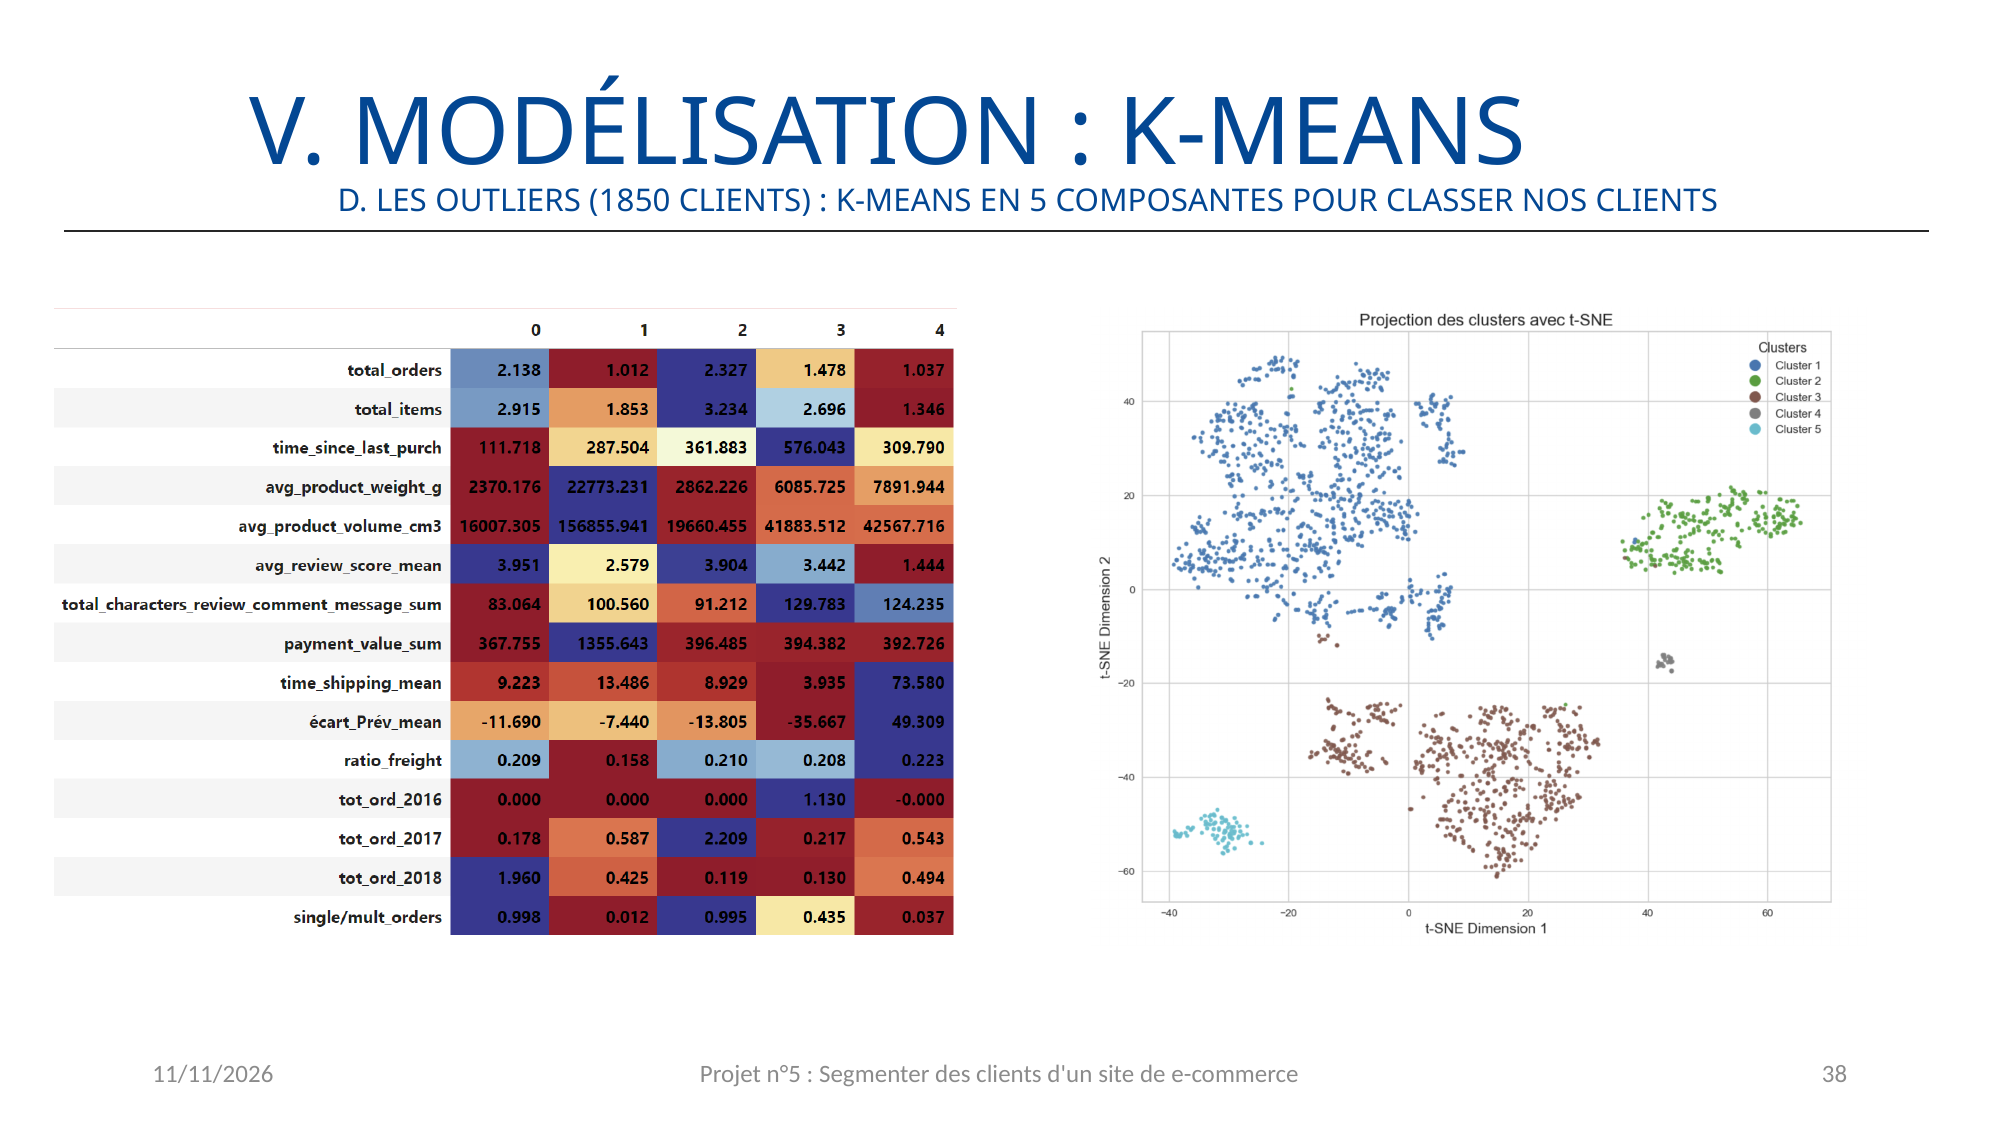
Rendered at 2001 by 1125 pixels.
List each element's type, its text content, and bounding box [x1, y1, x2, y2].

slide_number 38 [1412, 1042, 1863, 1103]
text_box v. Modélisation : k-means [249, 55, 1959, 193]
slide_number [137, 1042, 588, 1103]
picture [54, 308, 957, 941]
picture [1091, 307, 1867, 946]
footer Projet n°5 : Segmenter des clients d'un site de e-commerce [662, 1042, 1338, 1103]
text_box d. Les outliers (1850 clients) : k-means en 5 composantes pour classer nos clients [337, 171, 2000, 232]
